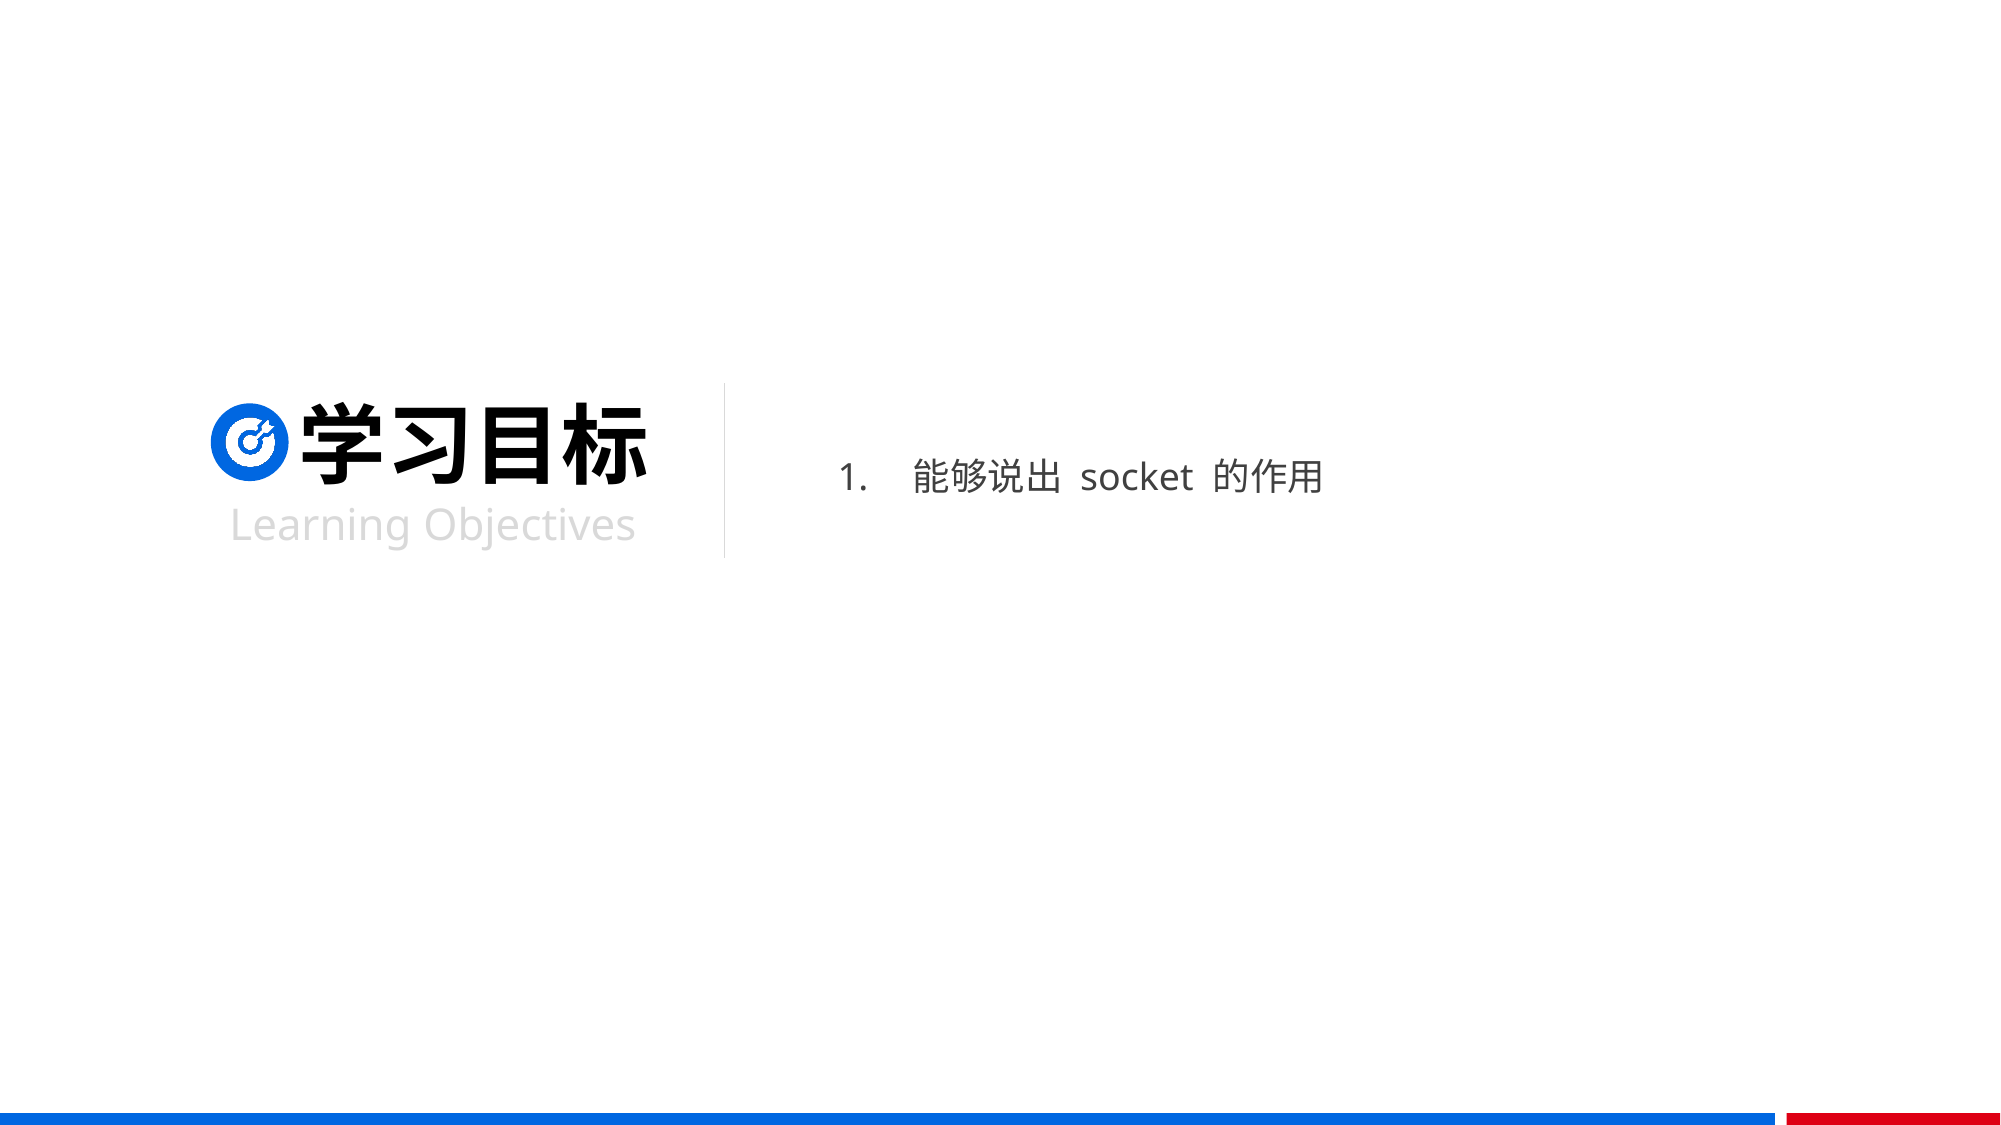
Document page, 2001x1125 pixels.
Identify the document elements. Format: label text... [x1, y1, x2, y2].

picture [216, 408, 284, 476]
list 能够说出 socket 的作用 [822, 54, 1857, 852]
